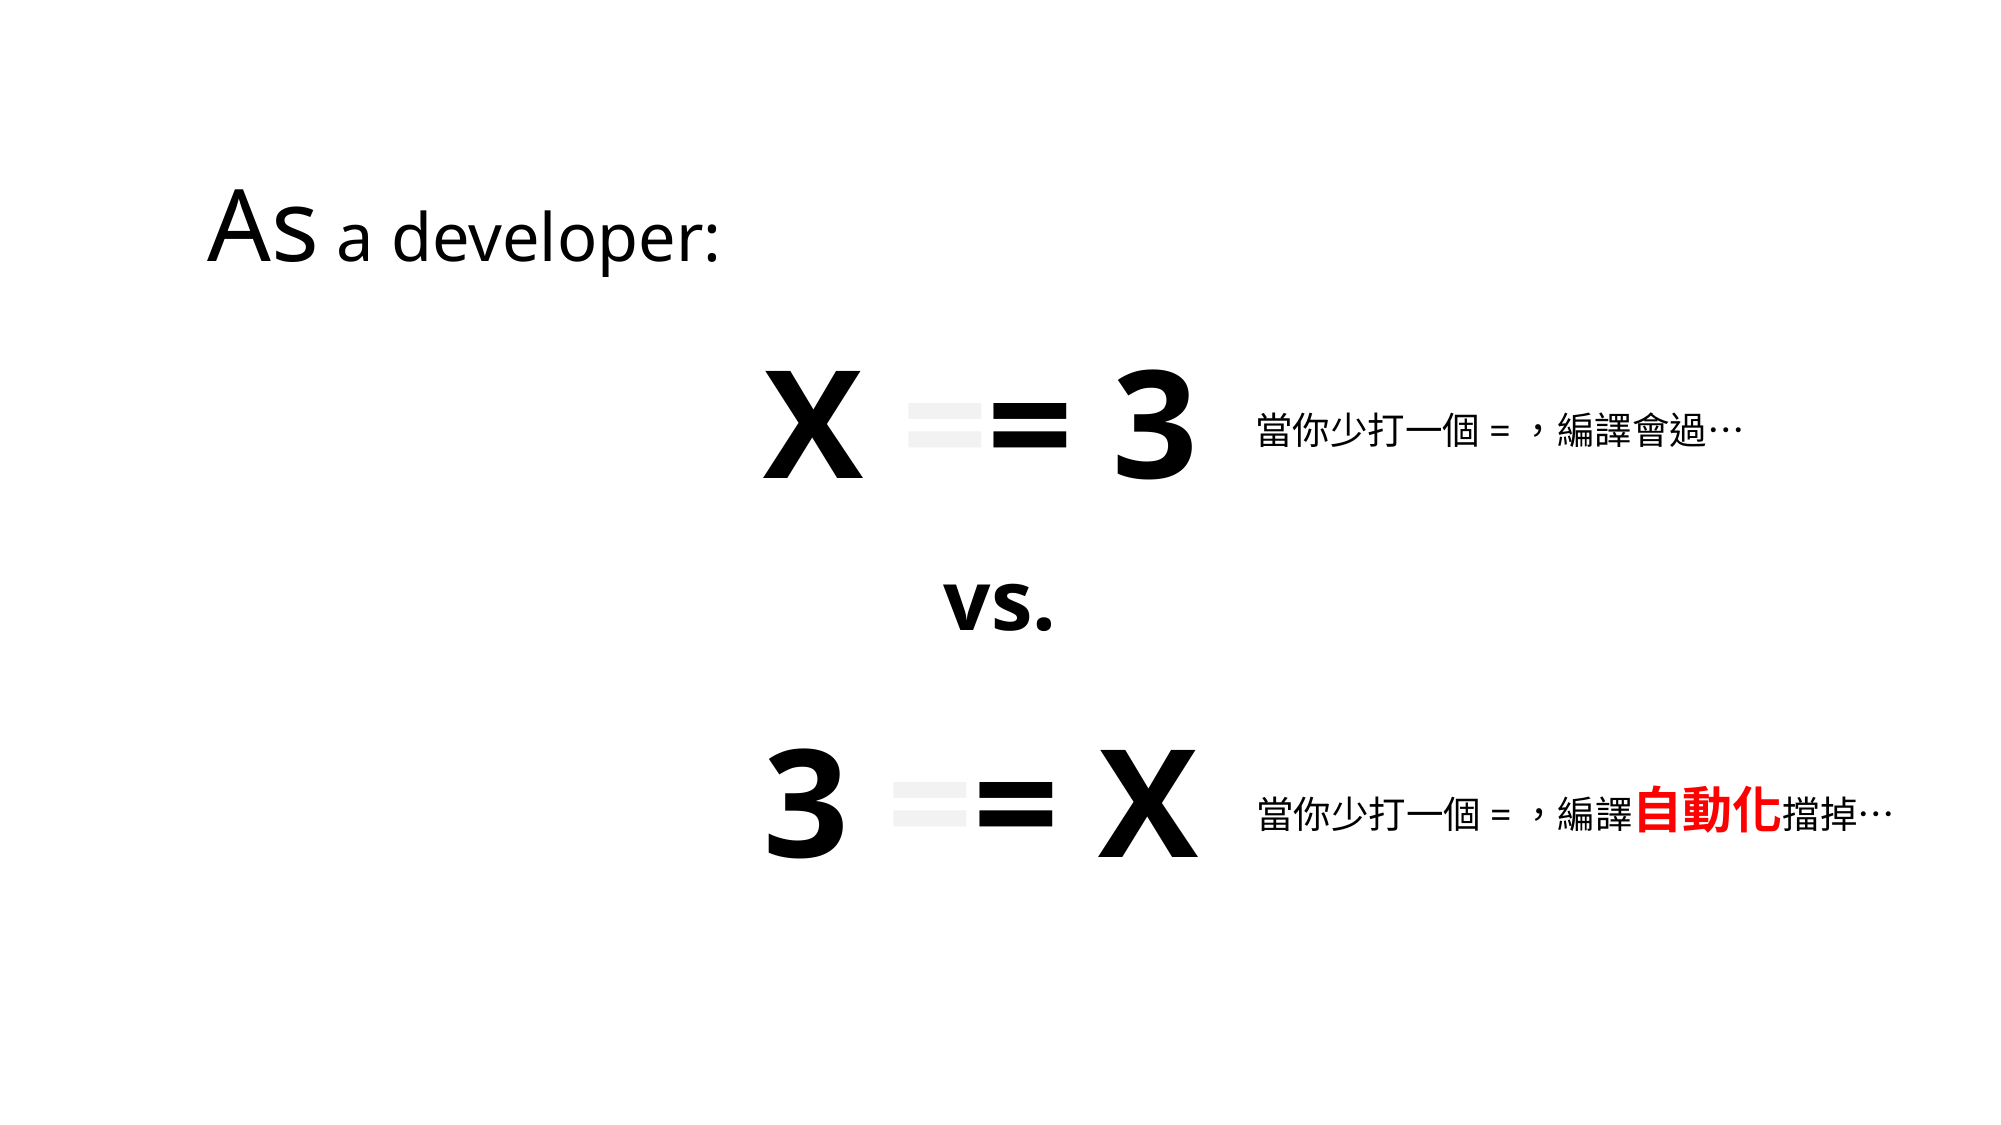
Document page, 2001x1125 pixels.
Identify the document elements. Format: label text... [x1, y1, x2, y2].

text_box 當你少打一個=，編譯自動化擋掉… [1241, 770, 1911, 846]
text_box vs. [928, 539, 1071, 655]
title X == 3 [715, 321, 1247, 539]
text_box 當你少打一個=，編譯會過… [1240, 399, 1760, 460]
text_box As a developer: [192, 154, 738, 289]
text_box 3 == X [715, 699, 1247, 918]
